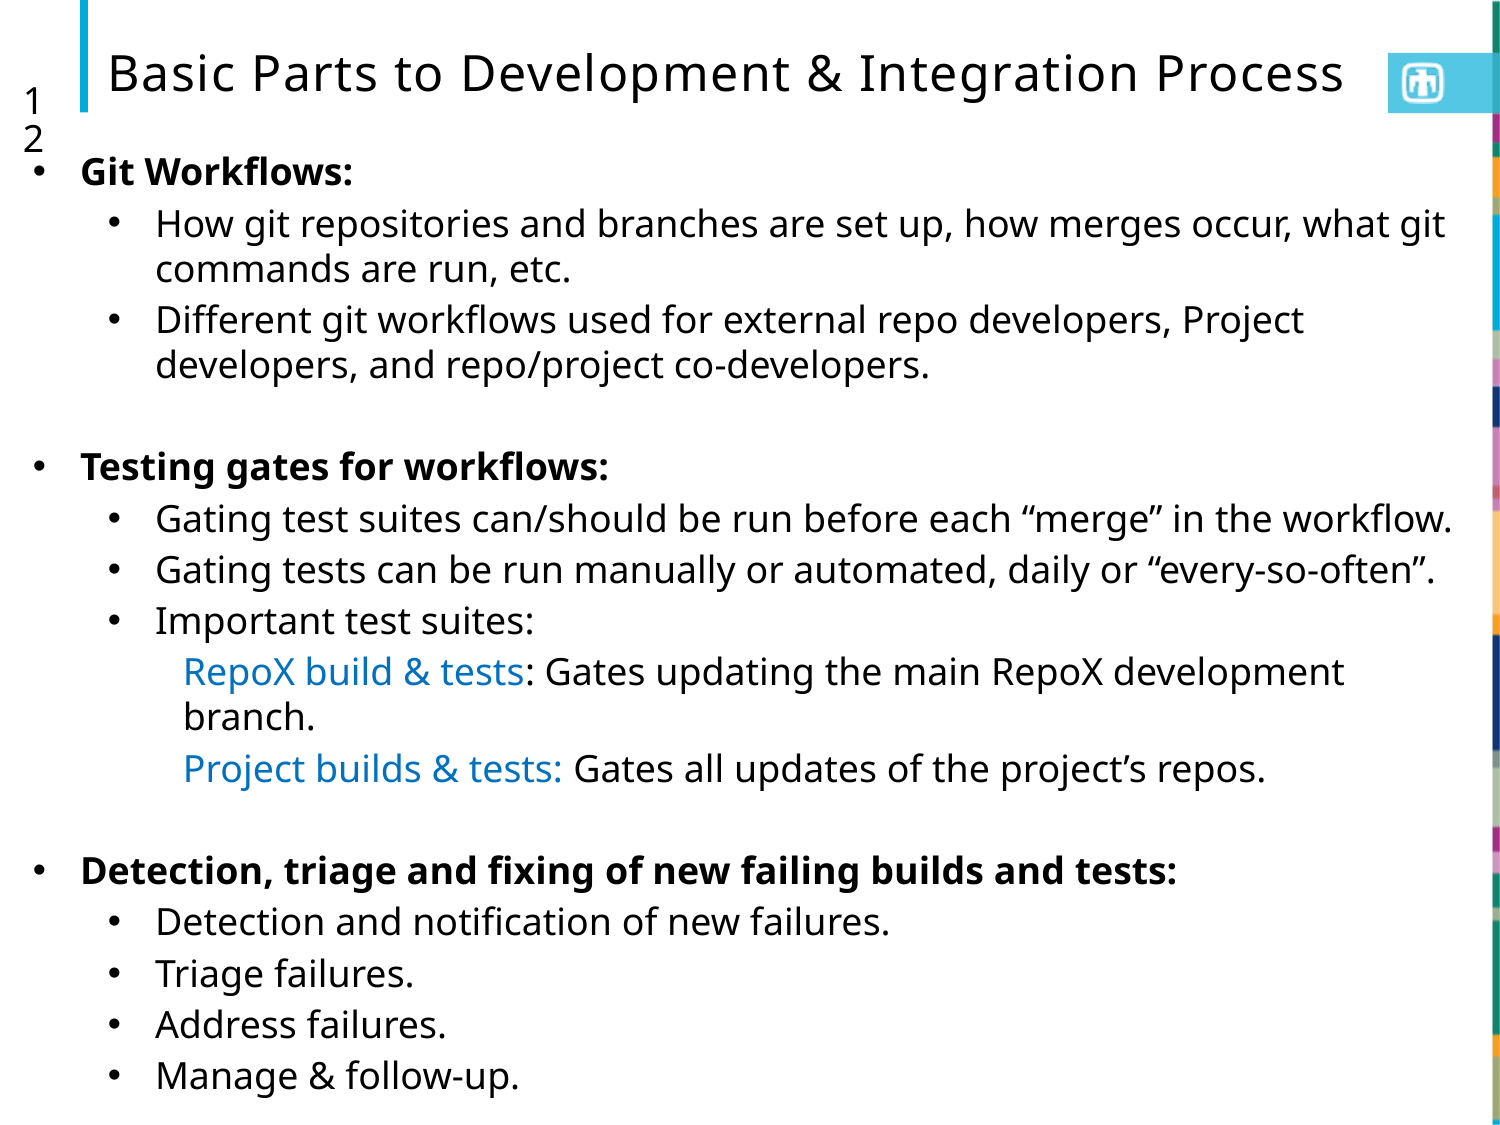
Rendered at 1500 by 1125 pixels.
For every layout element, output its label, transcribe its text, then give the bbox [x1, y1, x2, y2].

title Basic Parts to Development & Integration Process [92, 34, 1377, 110]
picture [1493, 1, 1500, 215]
text_box Git Workflows: How git repositories and branches are set up, how merges occur, what git commands are run, etc. Different git workflows used for external repo developers, Project developers, and repo/project co-developers. Testing gates for workflows: Gating test suites can/should be run before each “merge” in the workflow. Gating tests can be run manually or automated, daily or “every-so-often”. Important test suites: RepoX build & tests: Gates updating the main RepoX development branch. Project builds & tests: Gates all updates of the project’s repos. Detection, triage and fixing of new failing builds and tests: Detection and notification of new failures. Triage failures. Address failures. Manage & follow-up. [18, 140, 1480, 1105]
picture [1401, 62, 1445, 104]
picture [1493, 330, 1499, 1120]
slide_number 12 [7, 73, 80, 133]
